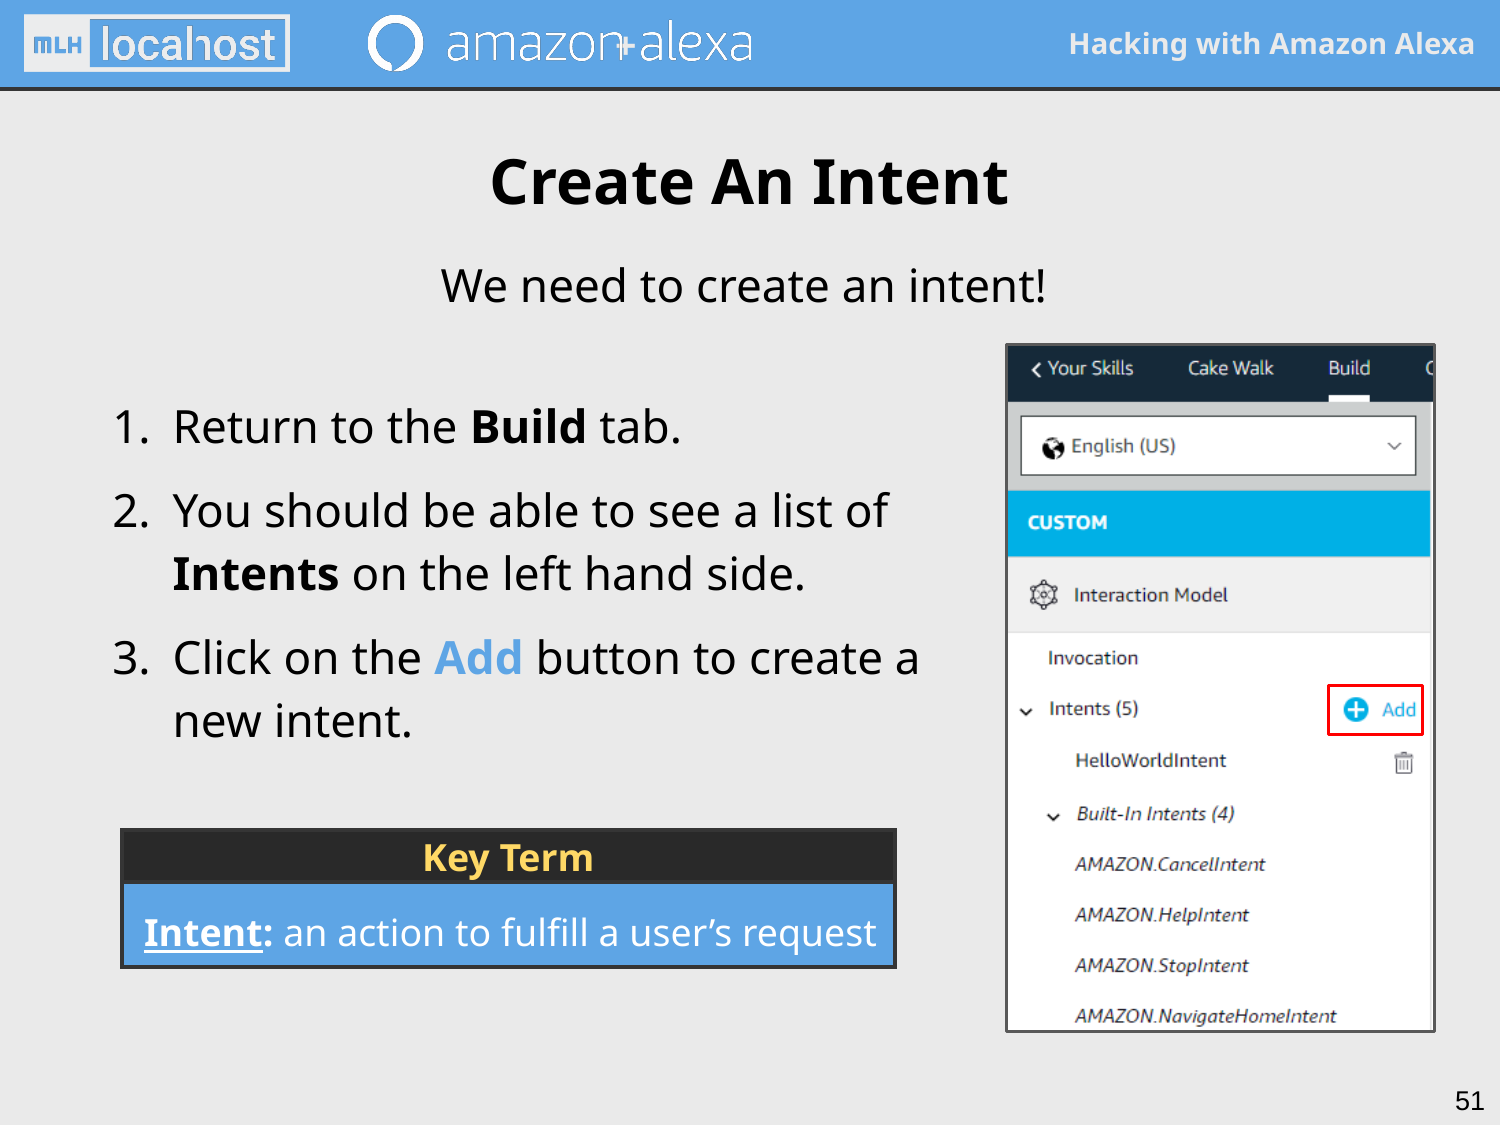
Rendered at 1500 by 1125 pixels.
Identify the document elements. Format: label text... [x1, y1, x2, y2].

text_box Return to the Build tab. You should be able to see a list of Intents on the left hand side. Click on the Add button to create a new intent. [82, 374, 991, 739]
title Create An Intent [26, 111, 1474, 247]
picture [24, 14, 290, 72]
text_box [121, 829, 896, 968]
text_box We need to create an intent! [91, 247, 1409, 336]
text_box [1007, 345, 1433, 1031]
picture [368, 15, 751, 72]
